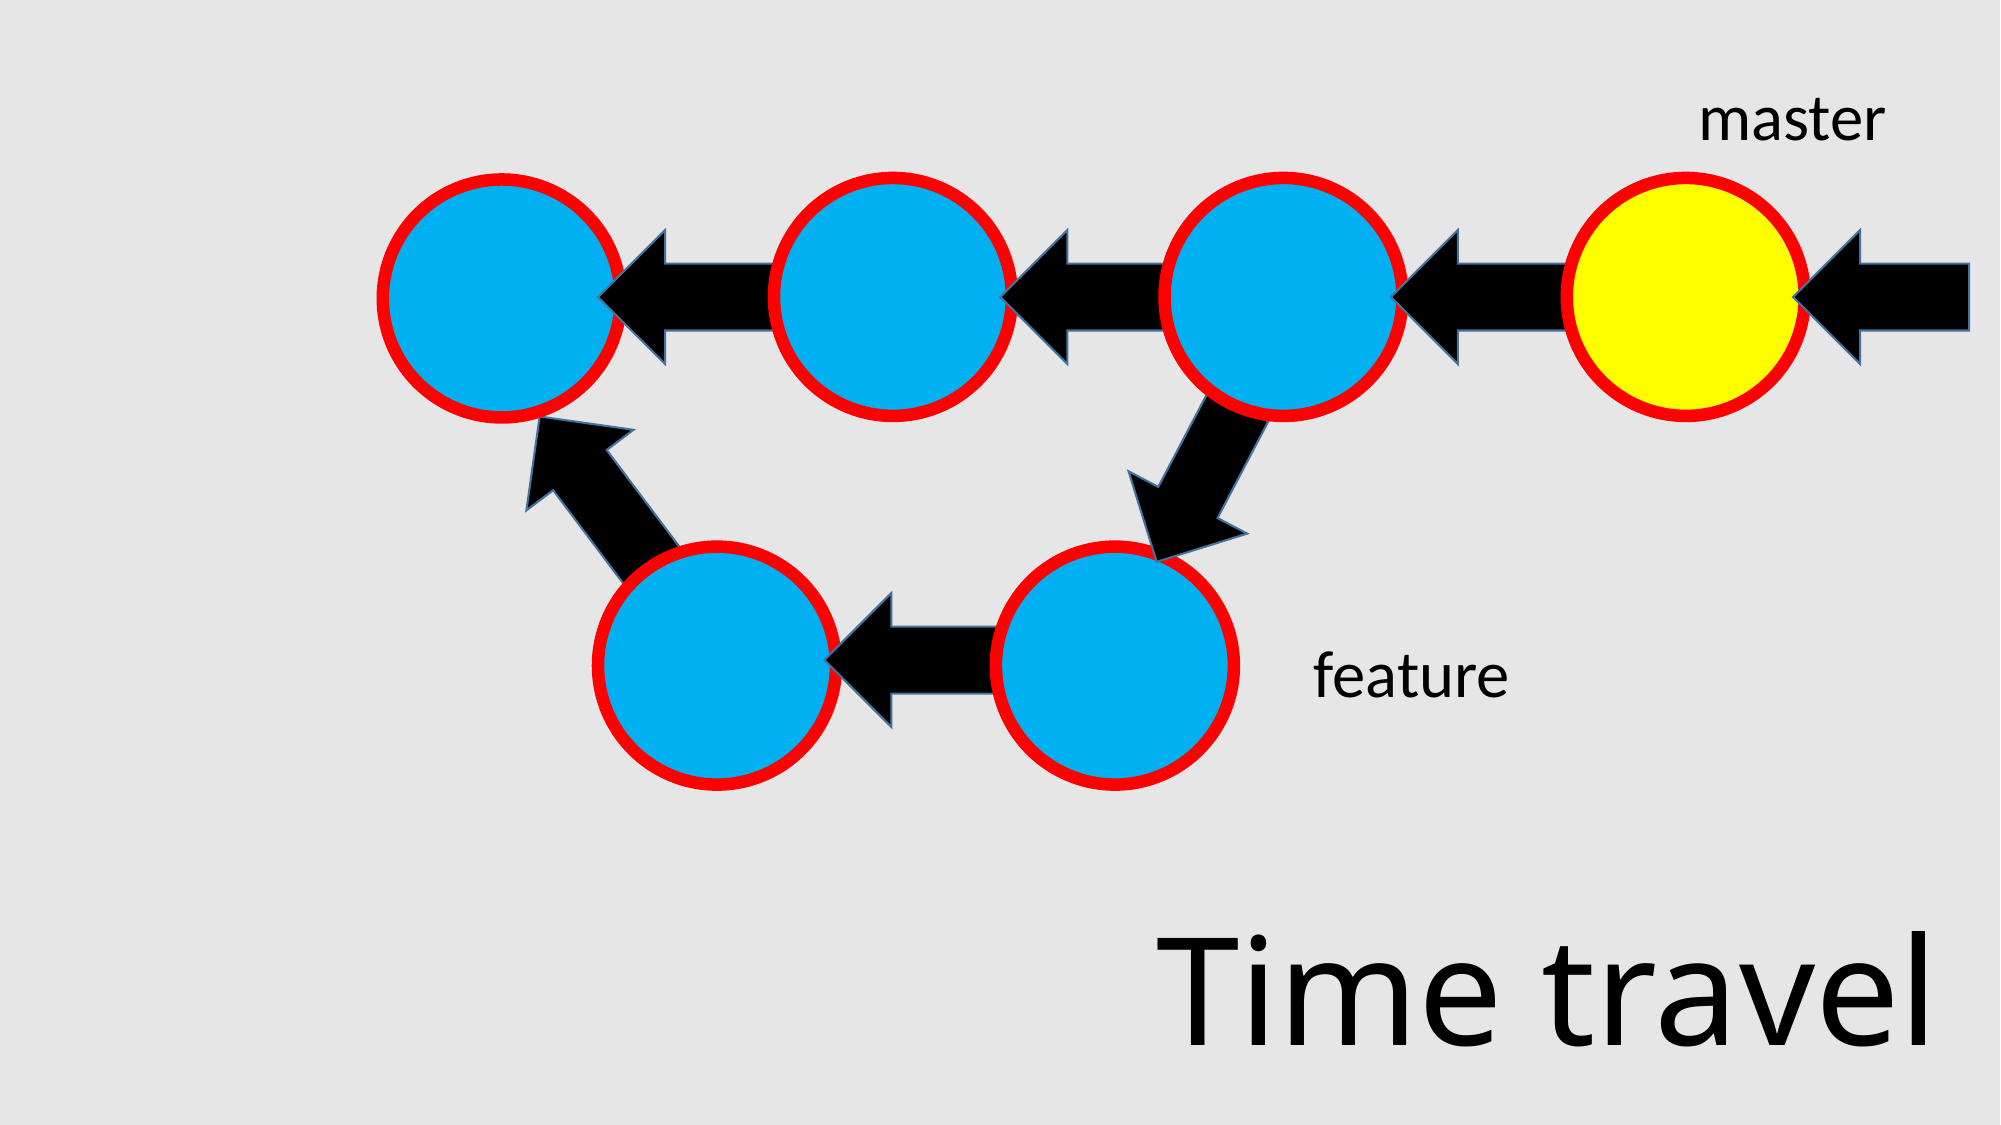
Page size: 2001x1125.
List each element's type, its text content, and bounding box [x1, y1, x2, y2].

text_box [772, 176, 1013, 417]
text_box [525, 415, 681, 588]
text_box feature [1299, 623, 1525, 719]
text_box master [1683, 66, 1903, 161]
text_box [596, 545, 837, 786]
text_box [1126, 391, 1270, 564]
text_box [1163, 176, 1403, 417]
text_box [1565, 176, 1805, 417]
text_box [1389, 227, 1568, 367]
text_box [998, 227, 1168, 367]
text_box [381, 178, 620, 419]
text_box [596, 227, 776, 367]
text_box [1791, 227, 1971, 367]
text_box [994, 545, 1235, 786]
text_box Time travel [1141, 887, 2000, 1083]
text_box [822, 590, 1001, 730]
